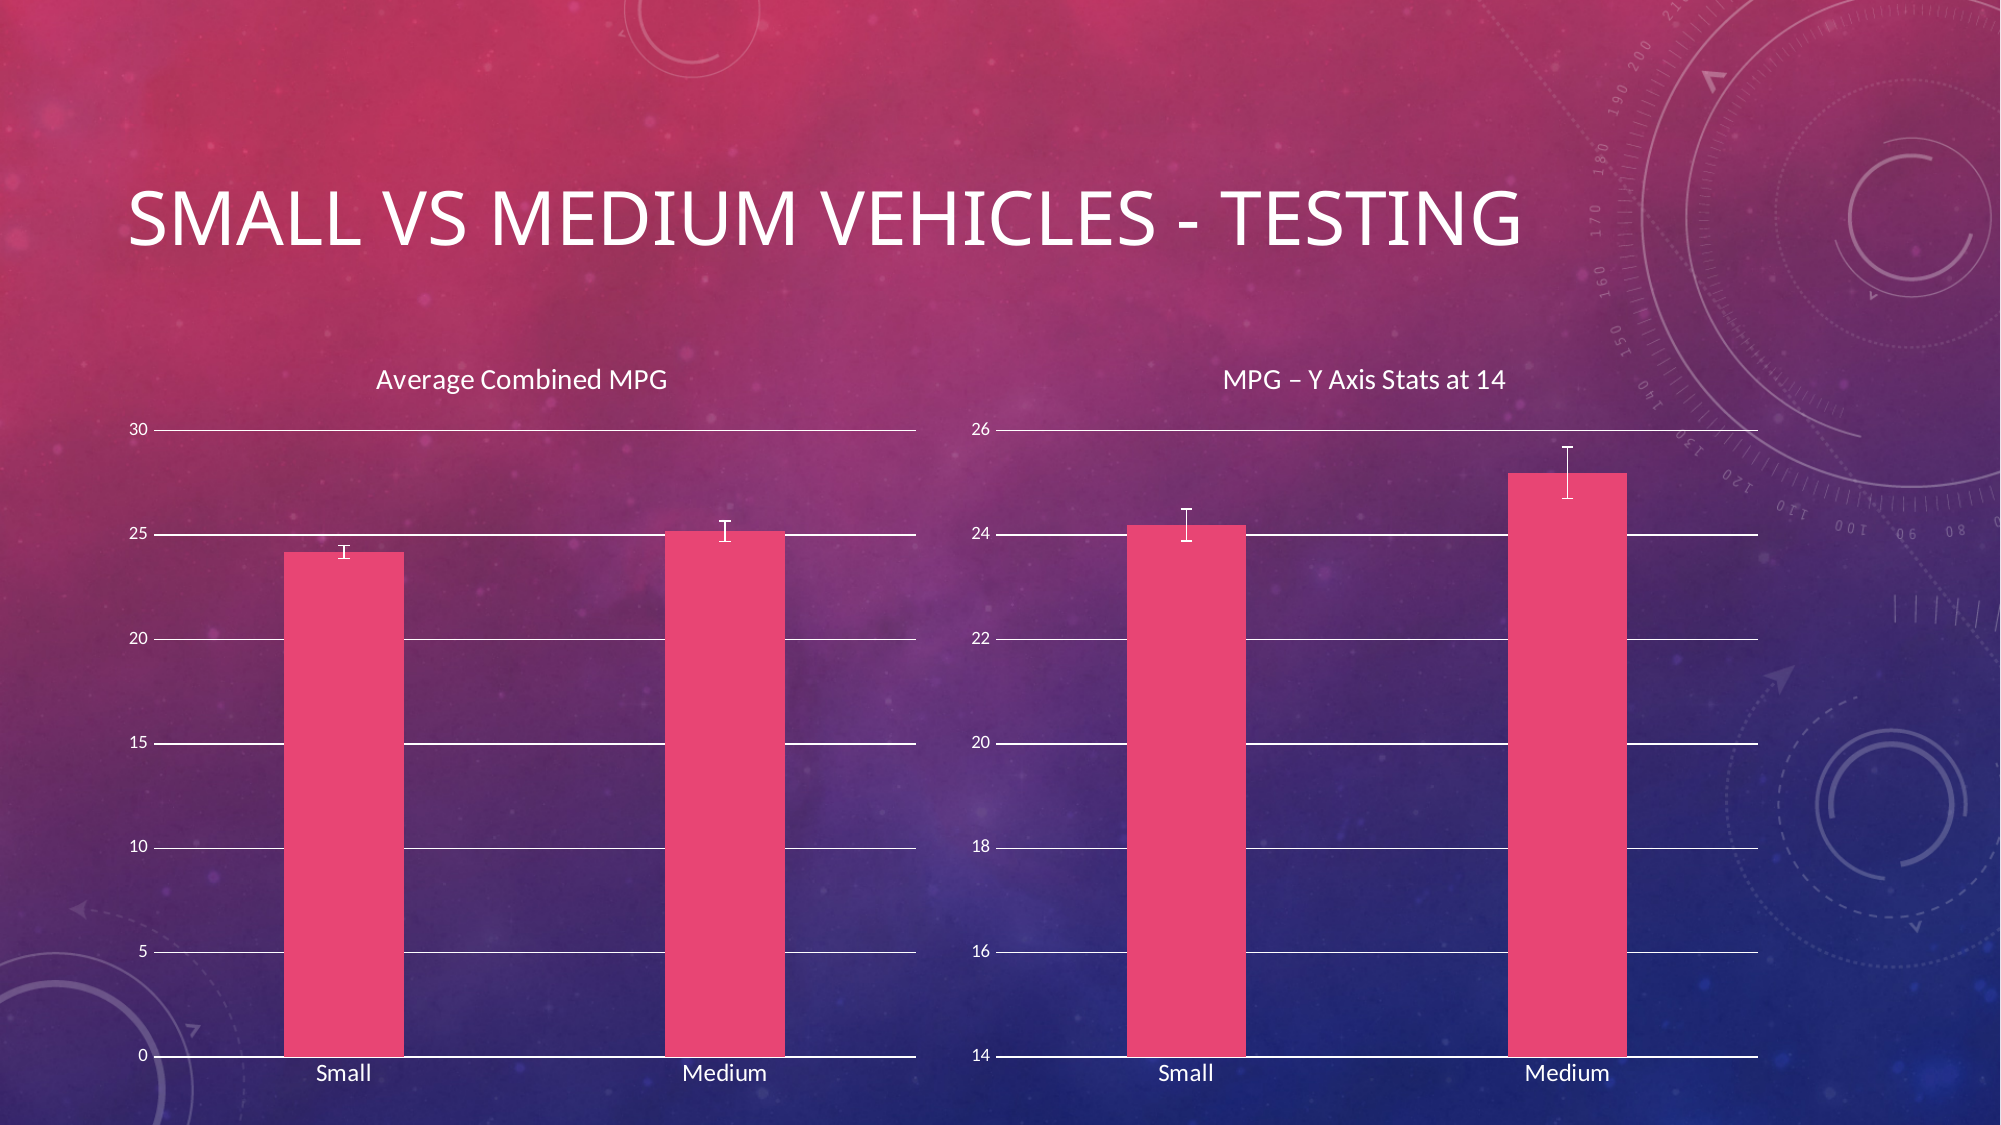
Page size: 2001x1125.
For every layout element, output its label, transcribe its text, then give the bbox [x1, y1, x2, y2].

chart [954, 335, 1775, 1104]
title Small vs medium Vehicles - Testing [112, 96, 1775, 336]
picture [0, 0, 2001, 1125]
chart [112, 335, 933, 1104]
